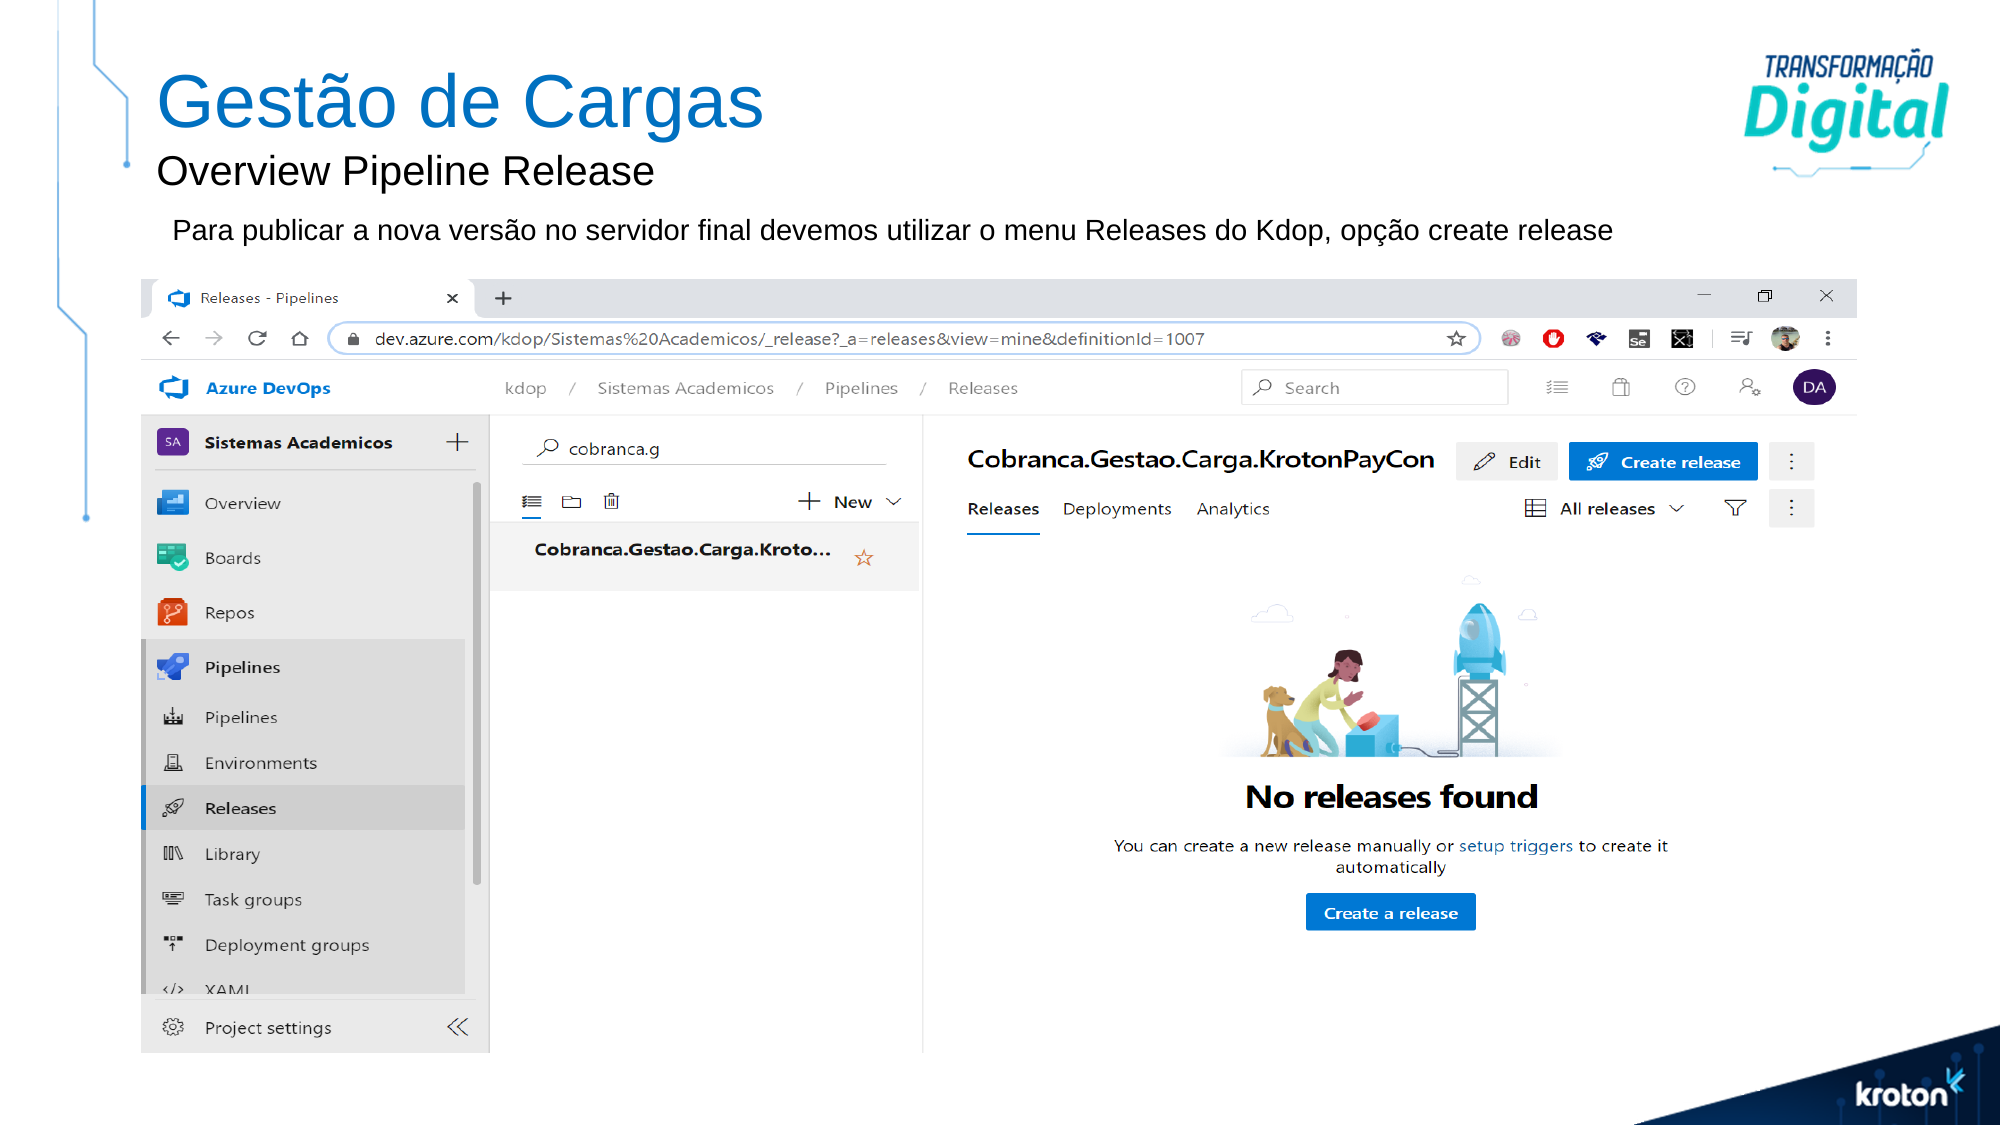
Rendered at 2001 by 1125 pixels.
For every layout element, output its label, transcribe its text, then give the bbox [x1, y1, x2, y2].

picture [0, 0, 2000, 1125]
list Gestão de Cargas [141, 56, 1691, 142]
text_box Para publicar a nova versão no servidor final devemos utilizar o menu Releases do Kdop, opção create release [157, 204, 1631, 254]
text_box Overview Pipeline Release [141, 142, 1691, 203]
